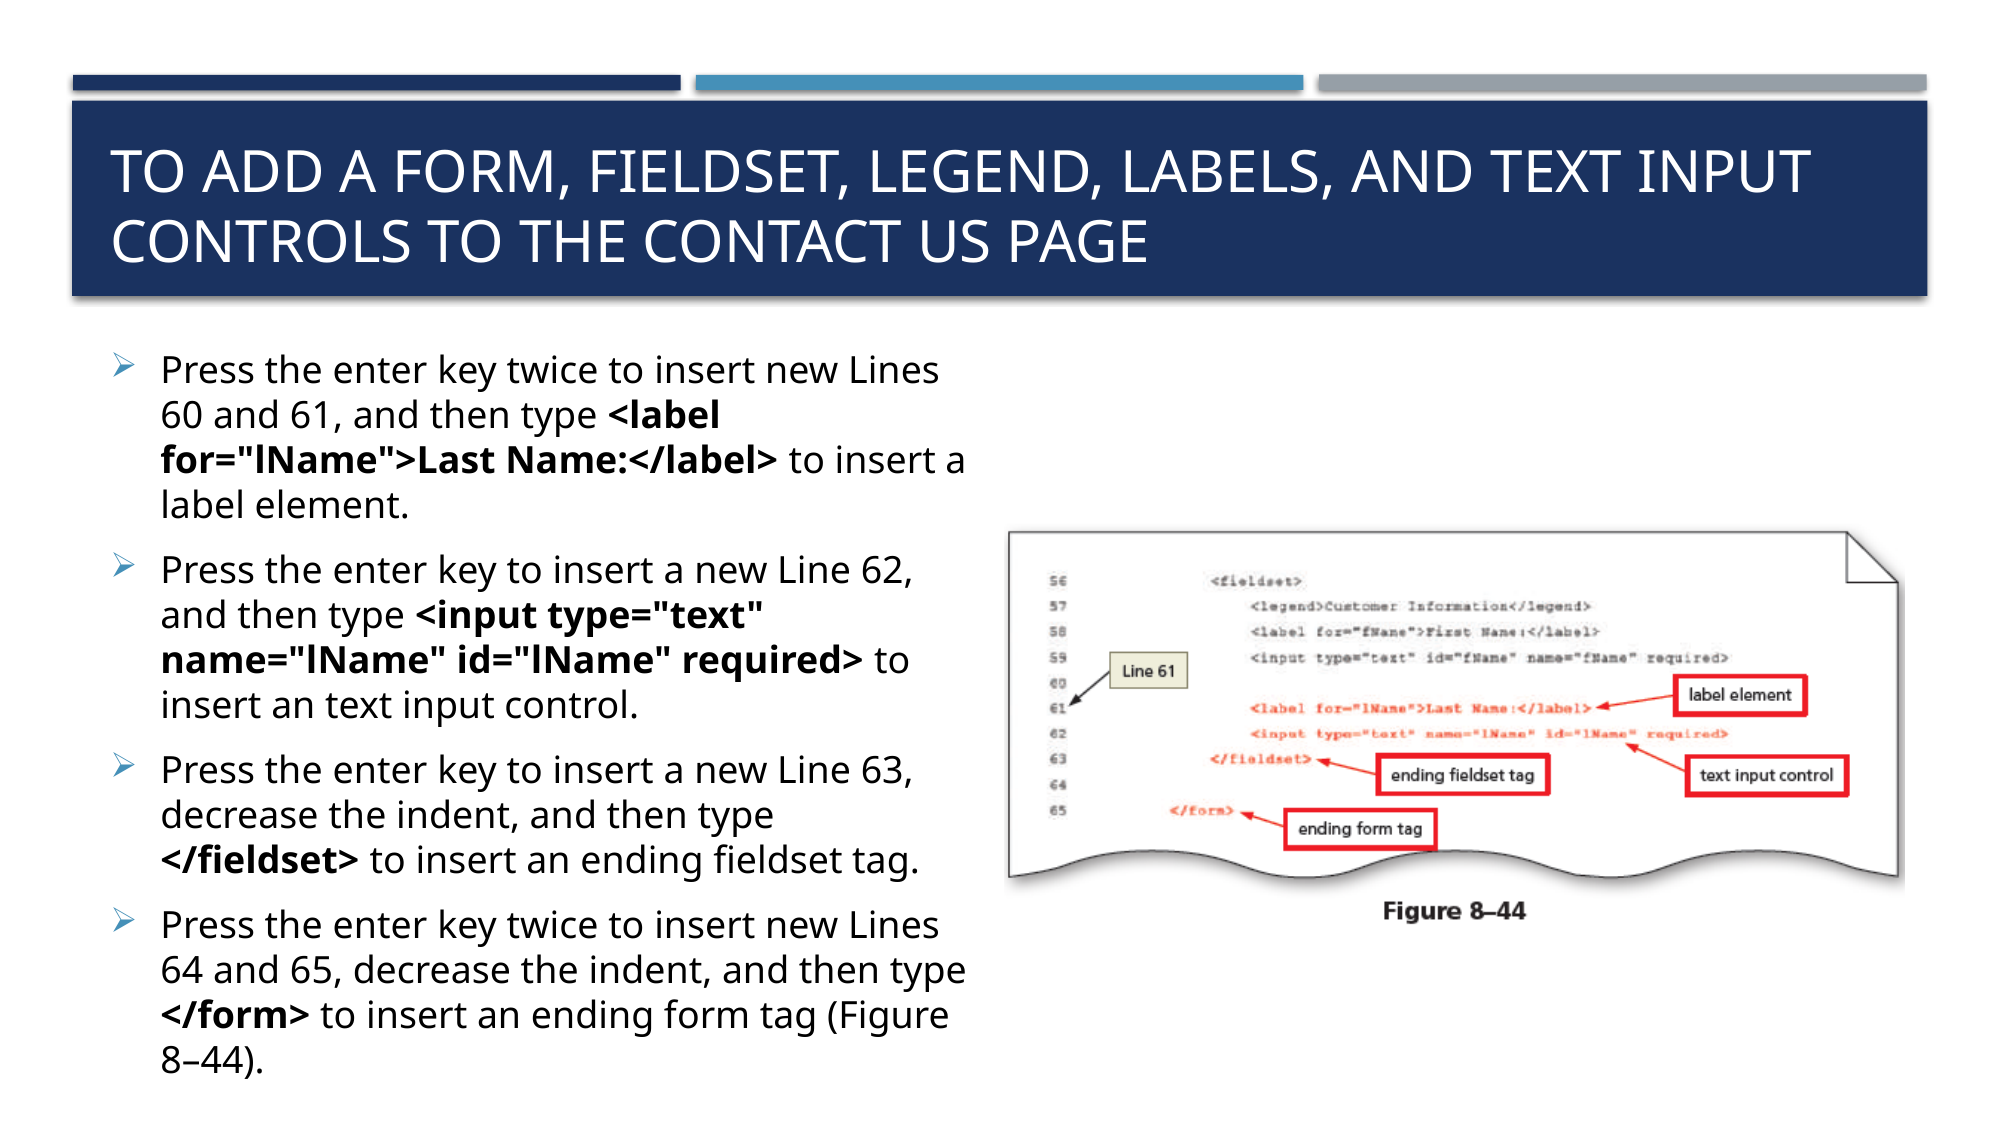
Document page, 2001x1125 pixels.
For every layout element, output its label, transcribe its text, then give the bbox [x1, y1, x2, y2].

picture [1004, 515, 1906, 940]
title To Add a Form, Fieldset, Legend, Labels, and Text Input Controls to the Contact Us Page [95, 115, 1905, 282]
list Press the enter key twice to insert new Lines 60 and 61, and then type <label for="lName">Last Name:</label> to insert a label element. Press the enter key to insert a new Line 62, and then type <input type="text" name="lName" id="lName" required> to insert an text input control. Press the enter key to insert a new Line 63, decrease the indent, and then type </fieldset> to insert an ending fieldset tag. Press the enter key twice to insert new Lines 64 and 65, decrease the indent, and then type </form> to insert an ending form tag (Figure 8–44). [95, 334, 996, 1094]
